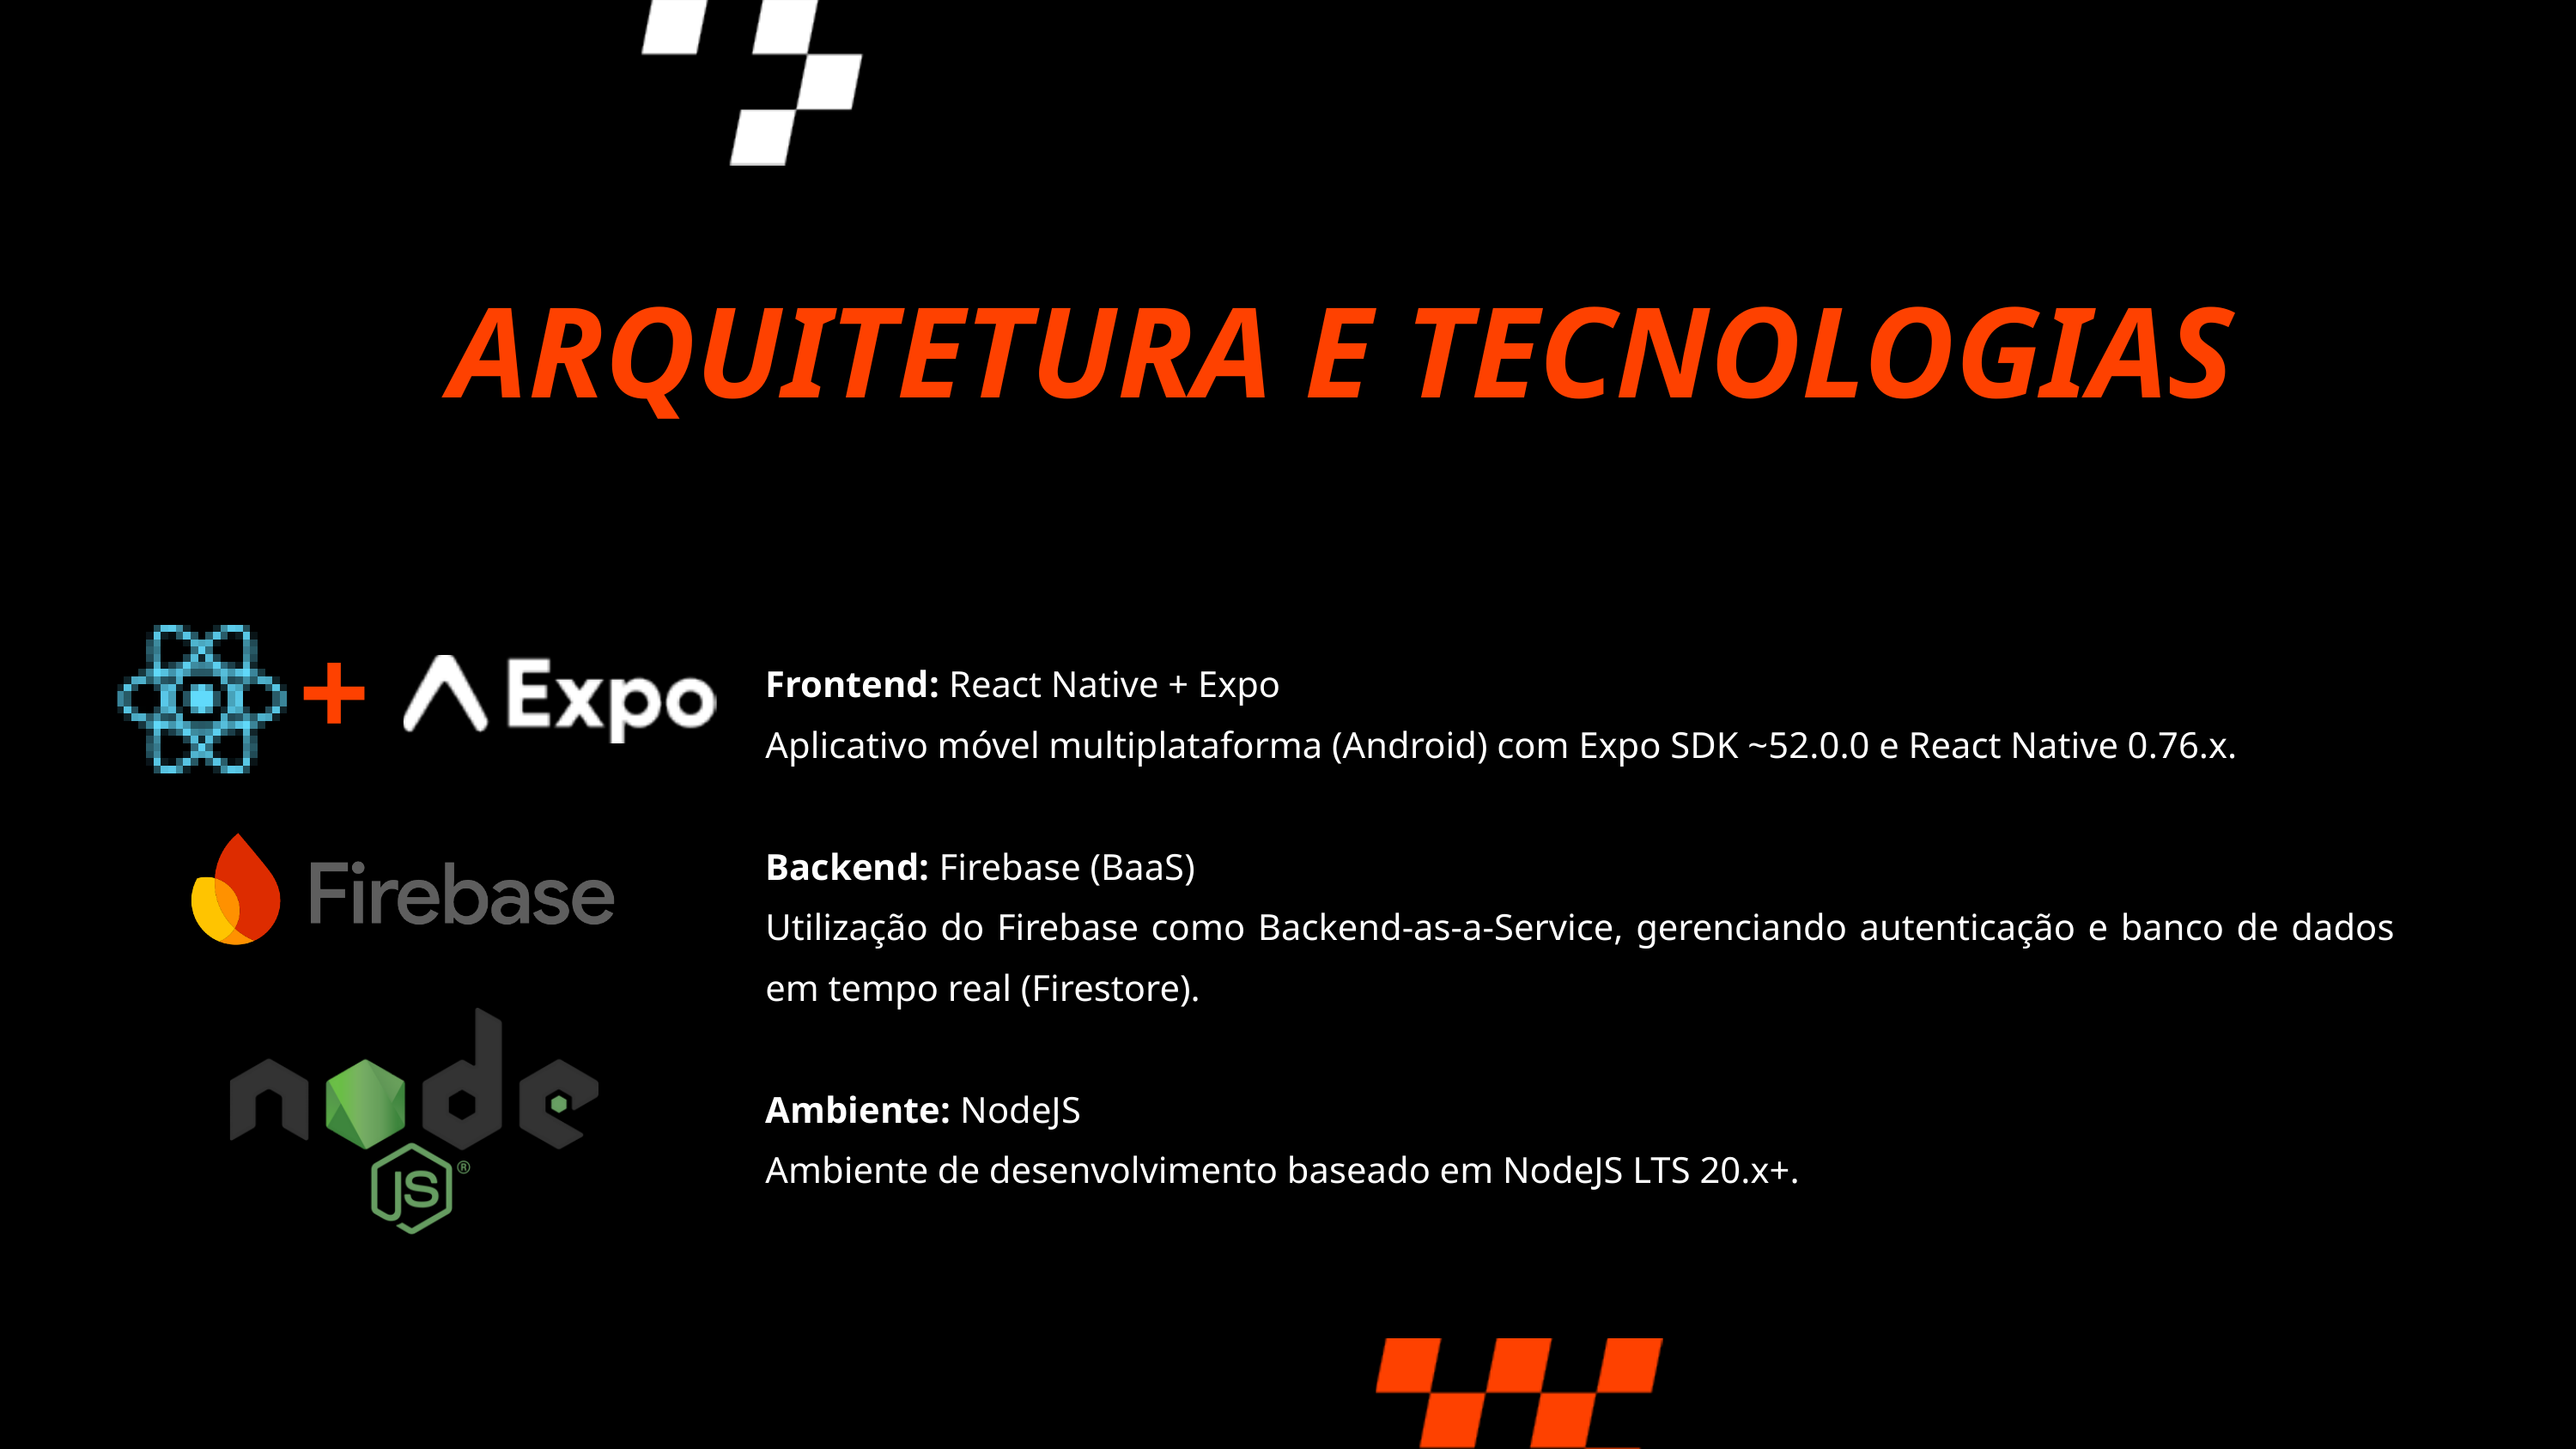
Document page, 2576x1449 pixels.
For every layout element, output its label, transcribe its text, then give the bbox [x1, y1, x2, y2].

text_box Frontend: React Native + Expo Aplicativo móvel multiplataforma (Android) com Expo SDK ~52.0.0 e React Native 0.76.x. Backend: Firebase (BaaS) Utilização do Firebase como Backend-as-a-Service, gerenciando autenticação e banco de dados em tempo real (Firestore). Ambiente: NodeJS Ambiente de desenvolvimento baseado em NodeJS LTS 20.x+. [765, 644, 2396, 1252]
text_box + [297, 626, 415, 763]
text_box [229, 1008, 598, 1234]
text_box [117, 625, 288, 773]
text_box [598, 0, 885, 166]
text_box [415, 655, 717, 743]
text_box ARQUITETURA E TECNOLOGIAS [450, 286, 2360, 560]
text_box [1376, 1338, 1663, 1449]
text_box [190, 832, 617, 949]
